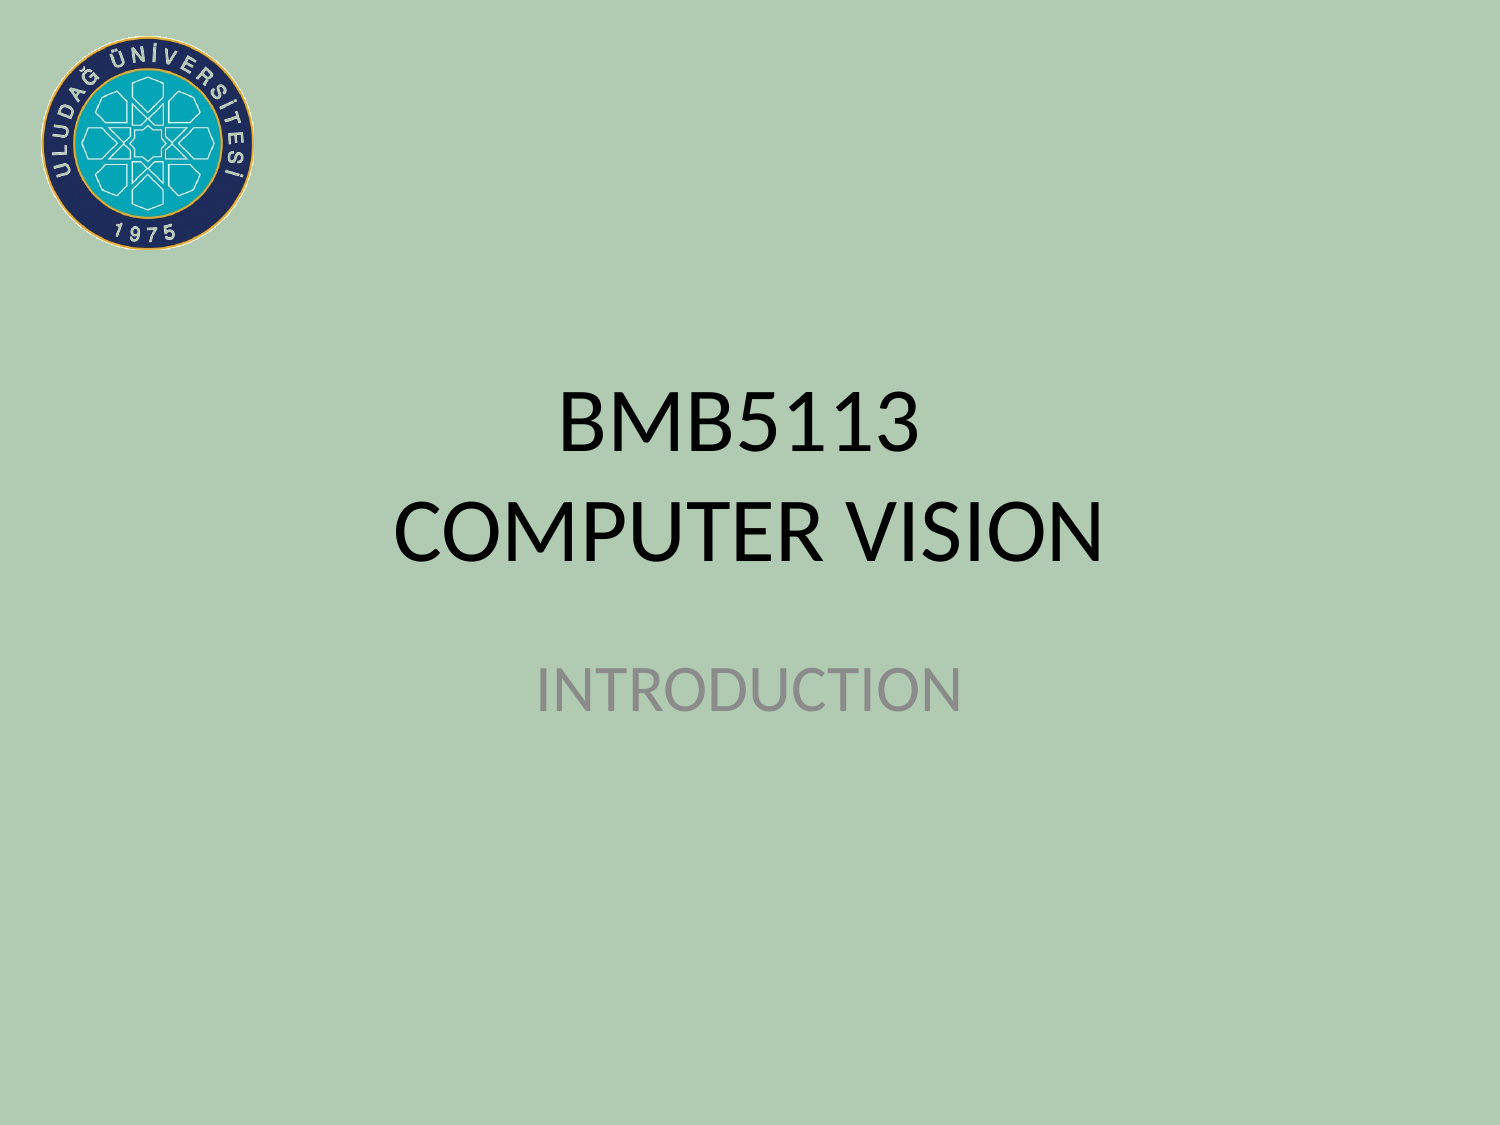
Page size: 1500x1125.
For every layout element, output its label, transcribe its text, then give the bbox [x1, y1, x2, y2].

picture [40, 36, 255, 250]
subtitle INTRODUCTION [225, 637, 1275, 925]
title BMB5113 COMPUTER VISION [112, 349, 1388, 591]
